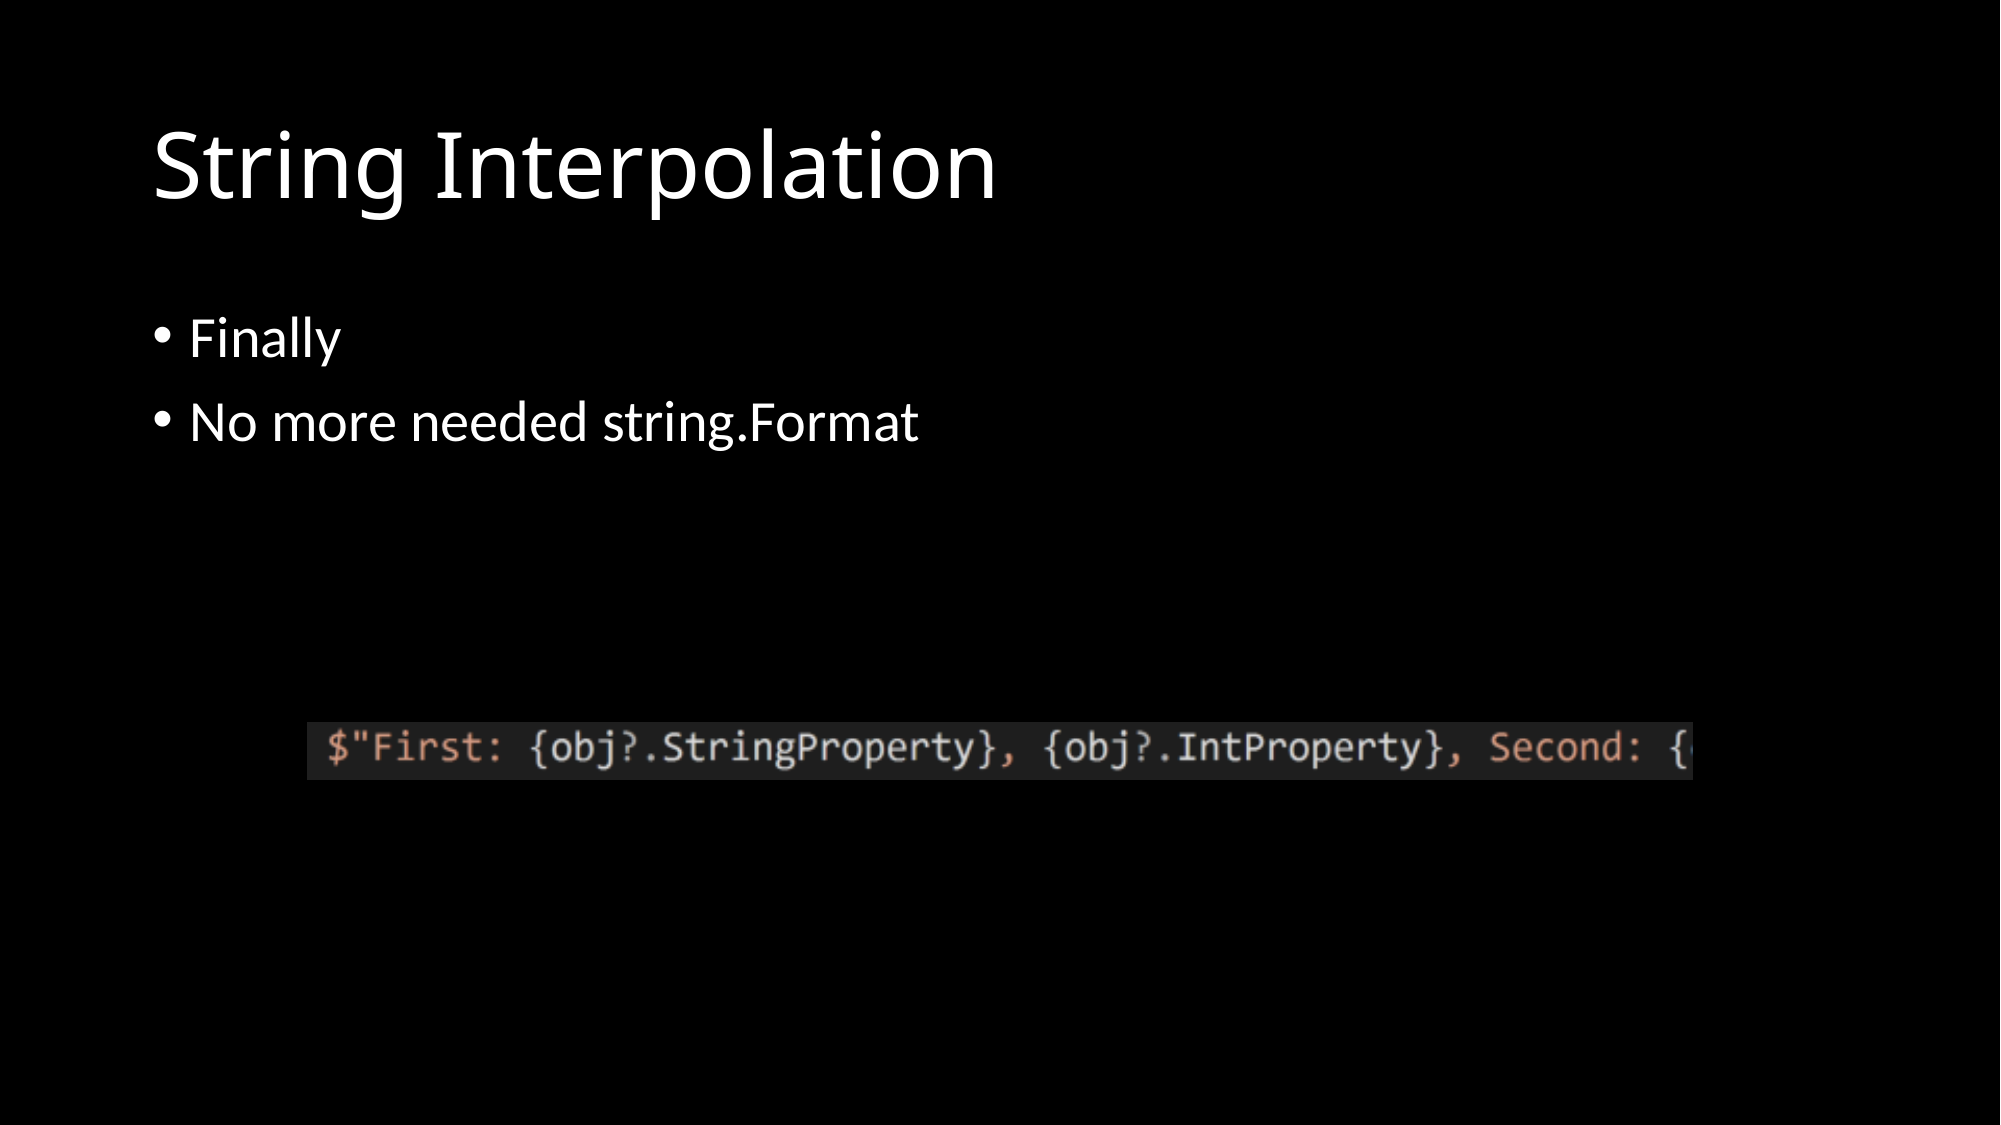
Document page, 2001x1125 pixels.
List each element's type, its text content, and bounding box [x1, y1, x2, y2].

list Finally No more needed string.Format [137, 299, 1863, 1014]
title String Interpolation [137, 59, 1863, 278]
picture [307, 722, 1693, 780]
